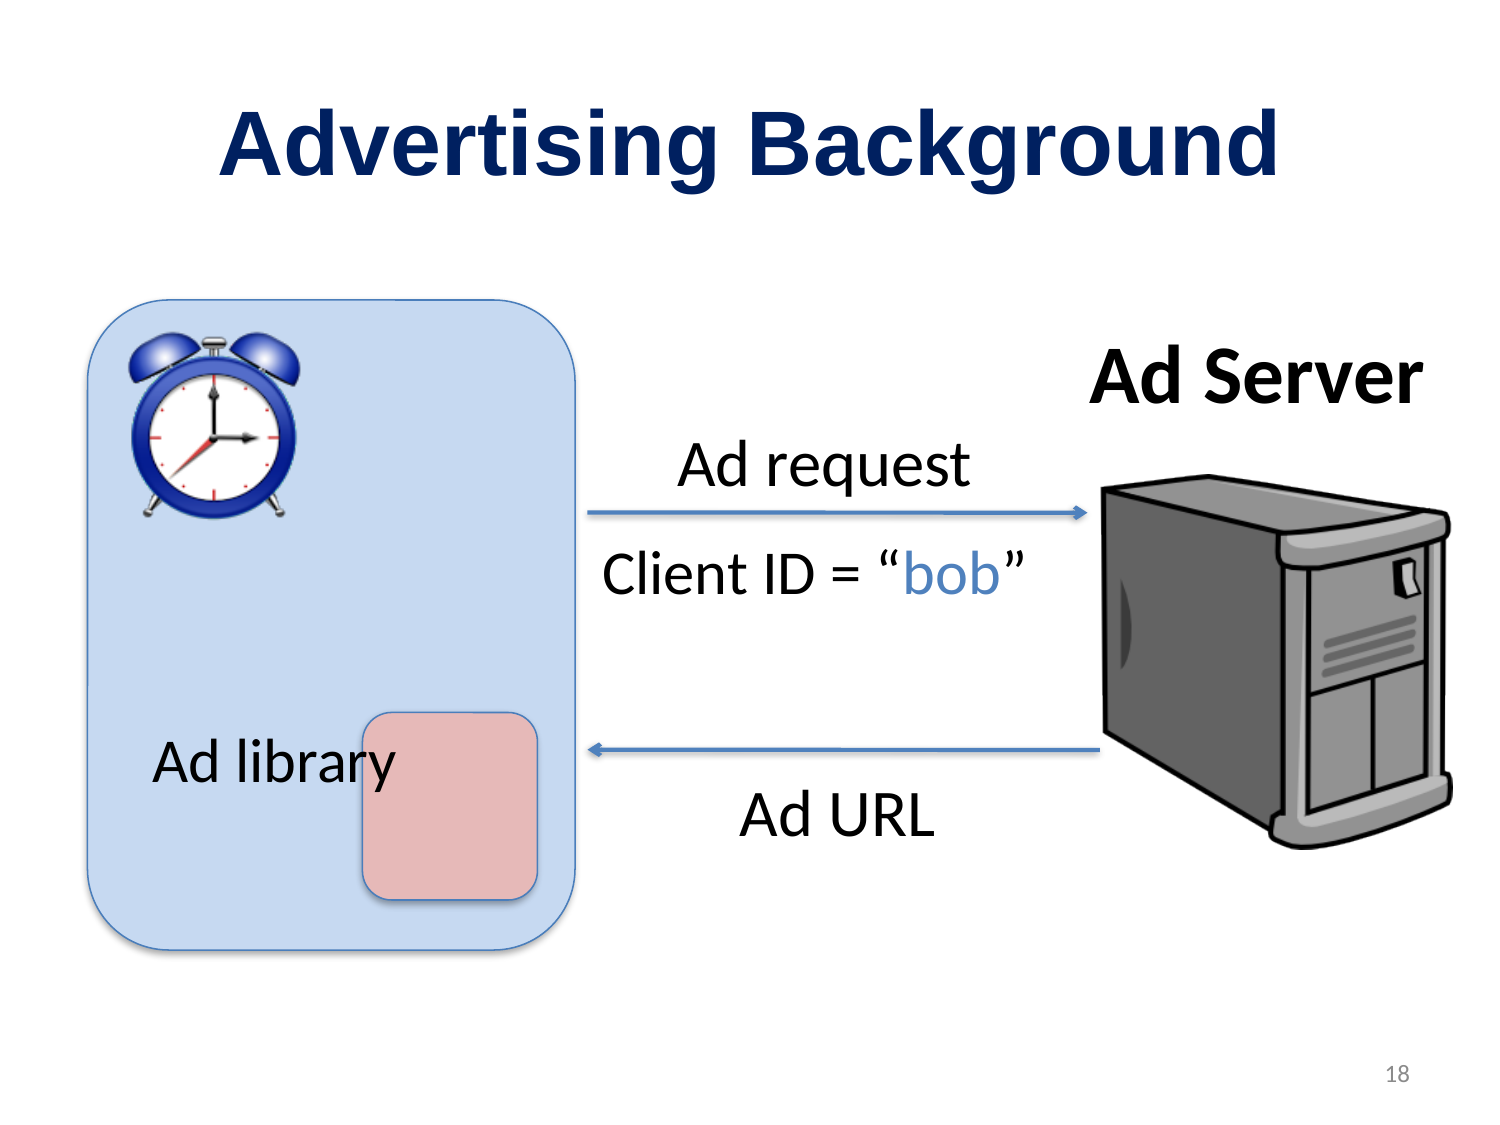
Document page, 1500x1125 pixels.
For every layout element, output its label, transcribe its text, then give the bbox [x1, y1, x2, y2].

text_box [86, 299, 576, 951]
text_box Ad Server [1074, 312, 1500, 428]
text_box Ad request [662, 412, 1038, 508]
text_box Ad URL [724, 762, 1099, 858]
text_box Client ID = “bob” [587, 525, 1094, 615]
picture [1099, 474, 1453, 851]
slide_number 18 [1074, 1042, 1425, 1103]
title Advertising Background [75, 45, 1425, 233]
picture [112, 324, 317, 530]
text_box [361, 711, 539, 901]
text_box Ad library [137, 712, 413, 803]
